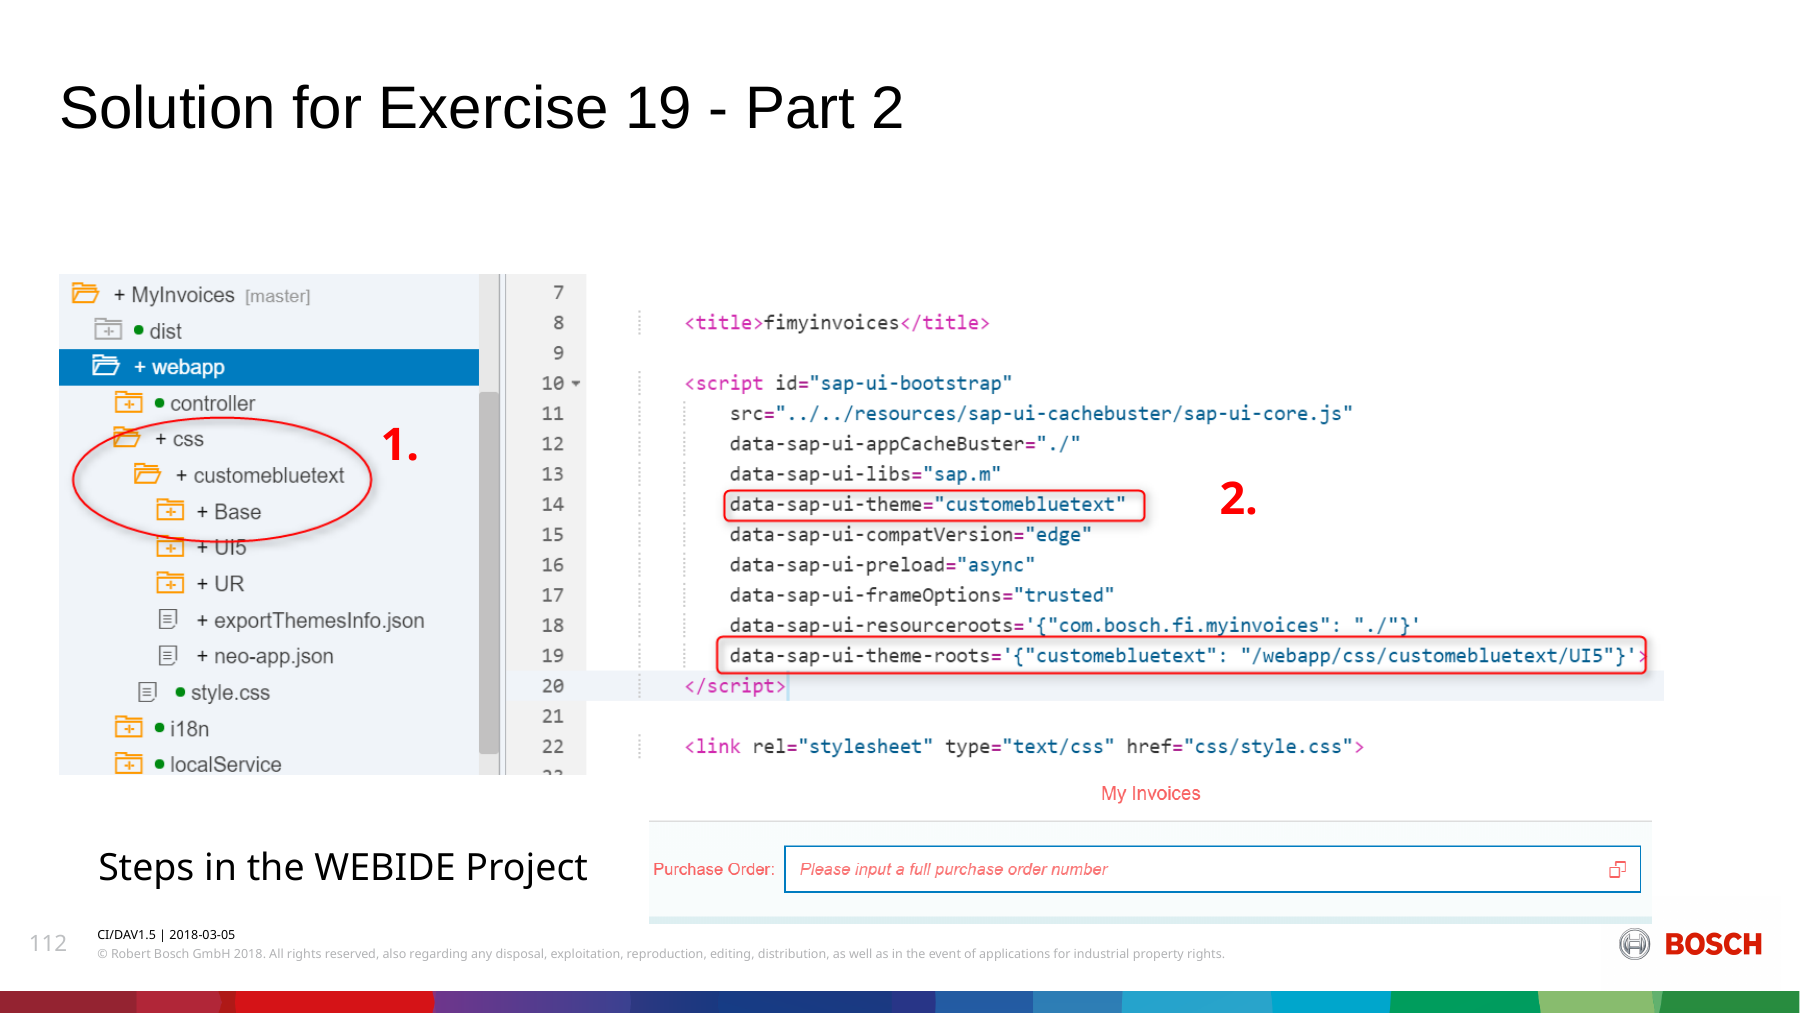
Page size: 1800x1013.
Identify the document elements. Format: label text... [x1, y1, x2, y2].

picture [0, 991, 1272, 1013]
picture [59, 274, 1664, 925]
picture [1390, 991, 1800, 1013]
title Solution for Exercise 19 - Part 2 [59, 53, 1314, 166]
text_box Steps in the WEBIDE Project [83, 835, 649, 896]
